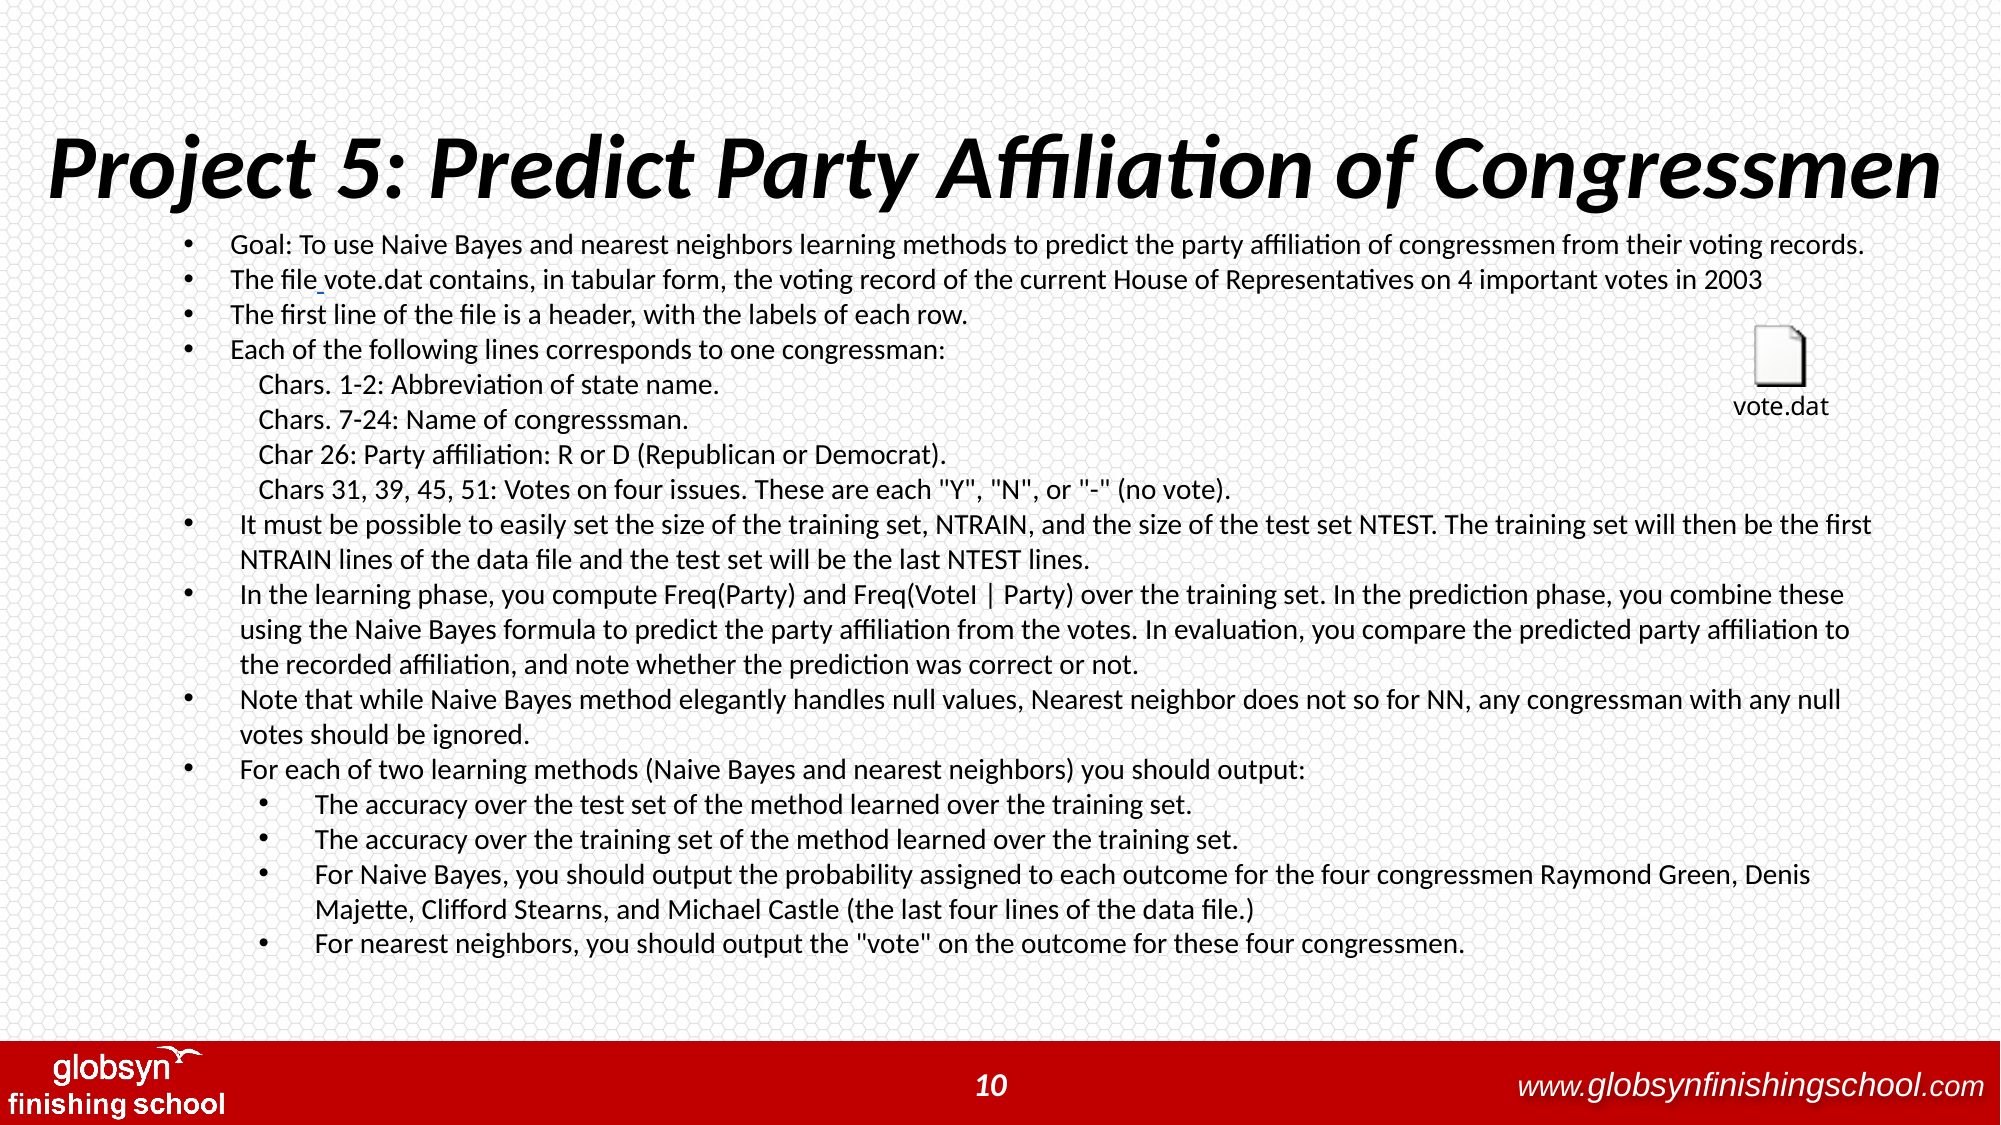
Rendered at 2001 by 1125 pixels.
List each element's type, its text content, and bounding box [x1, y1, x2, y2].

text_box Goal: To use Naive Bayes and nearest neighbors learning methods to predict the party affiliation of congressmen from their voting records. The file vote.dat contains, in tabular form, the voting record of the current House of Representatives on 4 important votes in 2003 The first line of the file is a header, with the labels of each row. Each of the following lines corresponds to one congressman: Chars. 1-2: Abbreviation of state name. Chars. 7-24: Name of congresssman. Char 26: Party affiliation: R or D (Republican or Democrat). Chars 31, 39, 45, 51: Votes on four issues. These are each "Y", "N", or "-" (no vote). It must be possible to easily set the size of the training set, NTRAIN, and the size of the test set NTEST. The training set will then be the first NTRAIN lines of the data file and the test set will be the last NTEST lines. In the learning phase, you compute Freq(Party) and Freq(VoteI | Party) over the training set. In the prediction phase, you combine these using the Naive Bayes formula to predict the party affiliation from the votes. In evaluation, you compare the predicted party affiliation to the recorded affiliation, and note whether the prediction was correct or not. Note that while Naive Bayes method elegantly handles null values, Nearest neighbor does not so for NN, any congressman with any null votes should be ignored. For each of two learning methods (Naive Bayes and nearest neighbors) you should output: The accuracy over the test set of the method learned over the training set. The accuracy over the training set of the method learned over the training set. For Naive Bayes, you should output the probability assigned to each outcome for the four congressmen Raymond Green, Denis Majette, Clifford Stearns, and Michael Castle (the last four lines of the data file.) For nearest neighbors, you should output the "vote" on the outcome for these four congressmen. [168, 218, 1889, 1003]
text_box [1723, 318, 1839, 431]
picture [0, 0, 2001, 1125]
text_box Project 5: Predict Party Affiliation of Congressmen [20, 99, 1973, 225]
